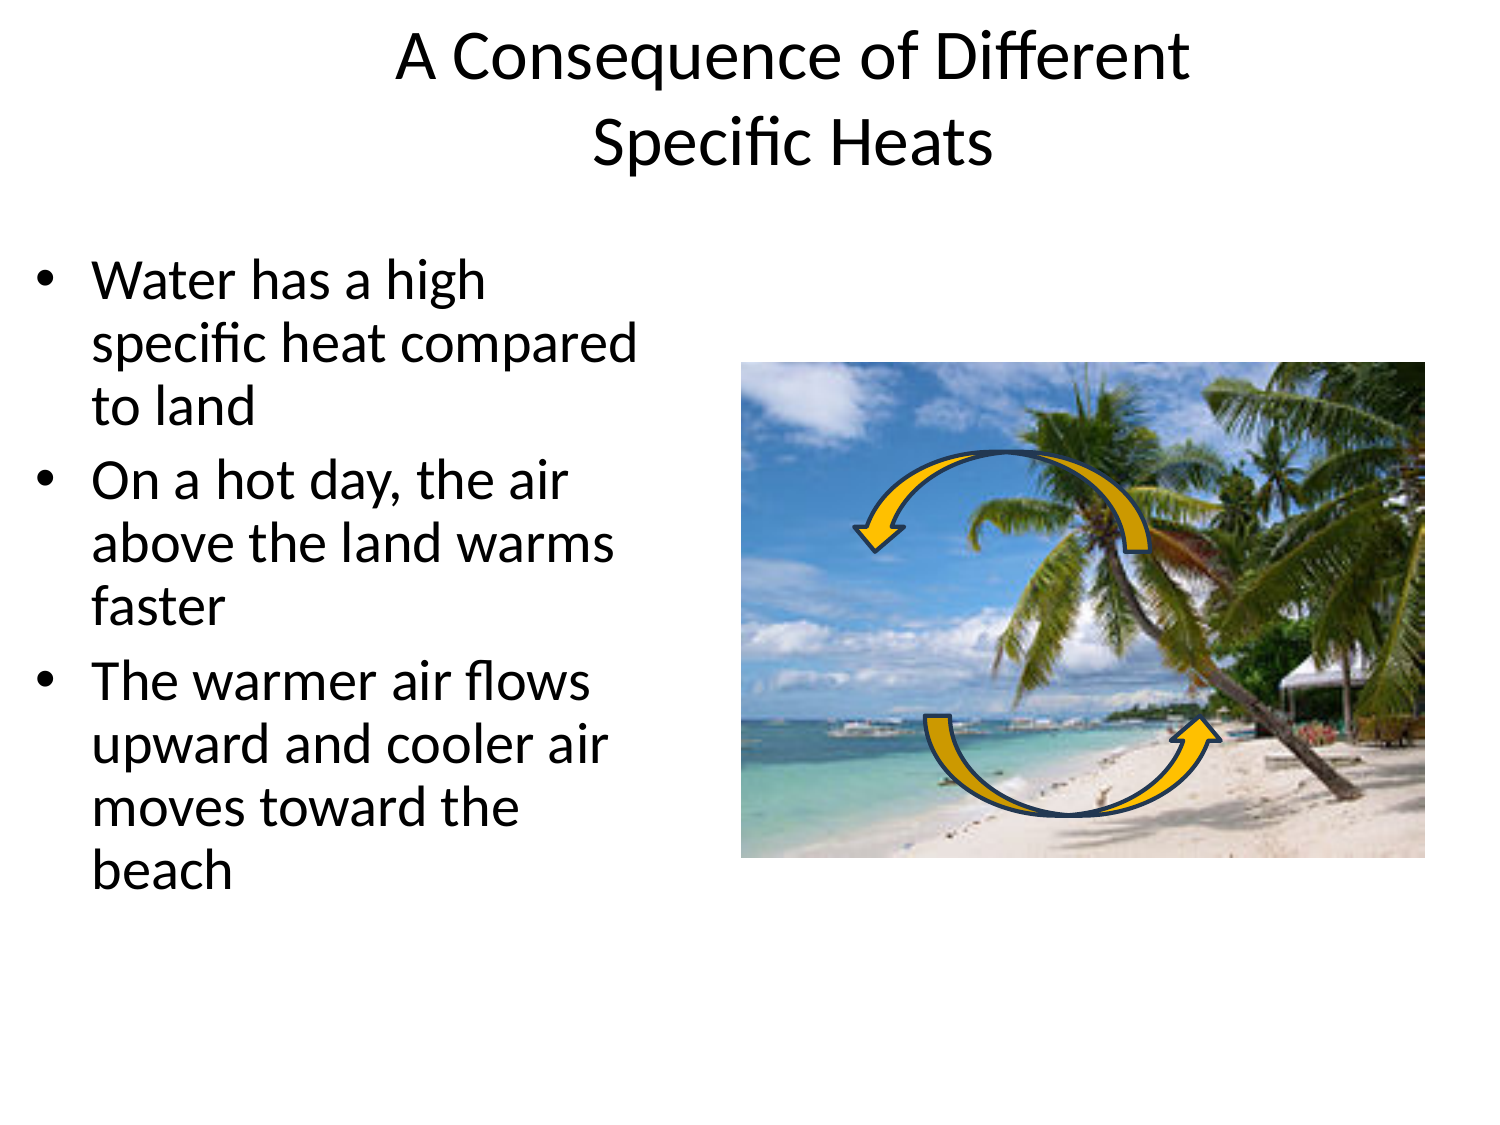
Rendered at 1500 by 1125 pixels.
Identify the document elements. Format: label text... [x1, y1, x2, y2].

picture [741, 362, 1426, 858]
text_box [849, 451, 1226, 816]
title A Consequence of Different Specific Heats [262, 0, 1325, 188]
list Water has a high specific heat compared to land On a hot day, the air above the land warms faster The warmer air flows upward and cooler air moves toward the beach [20, 241, 682, 984]
